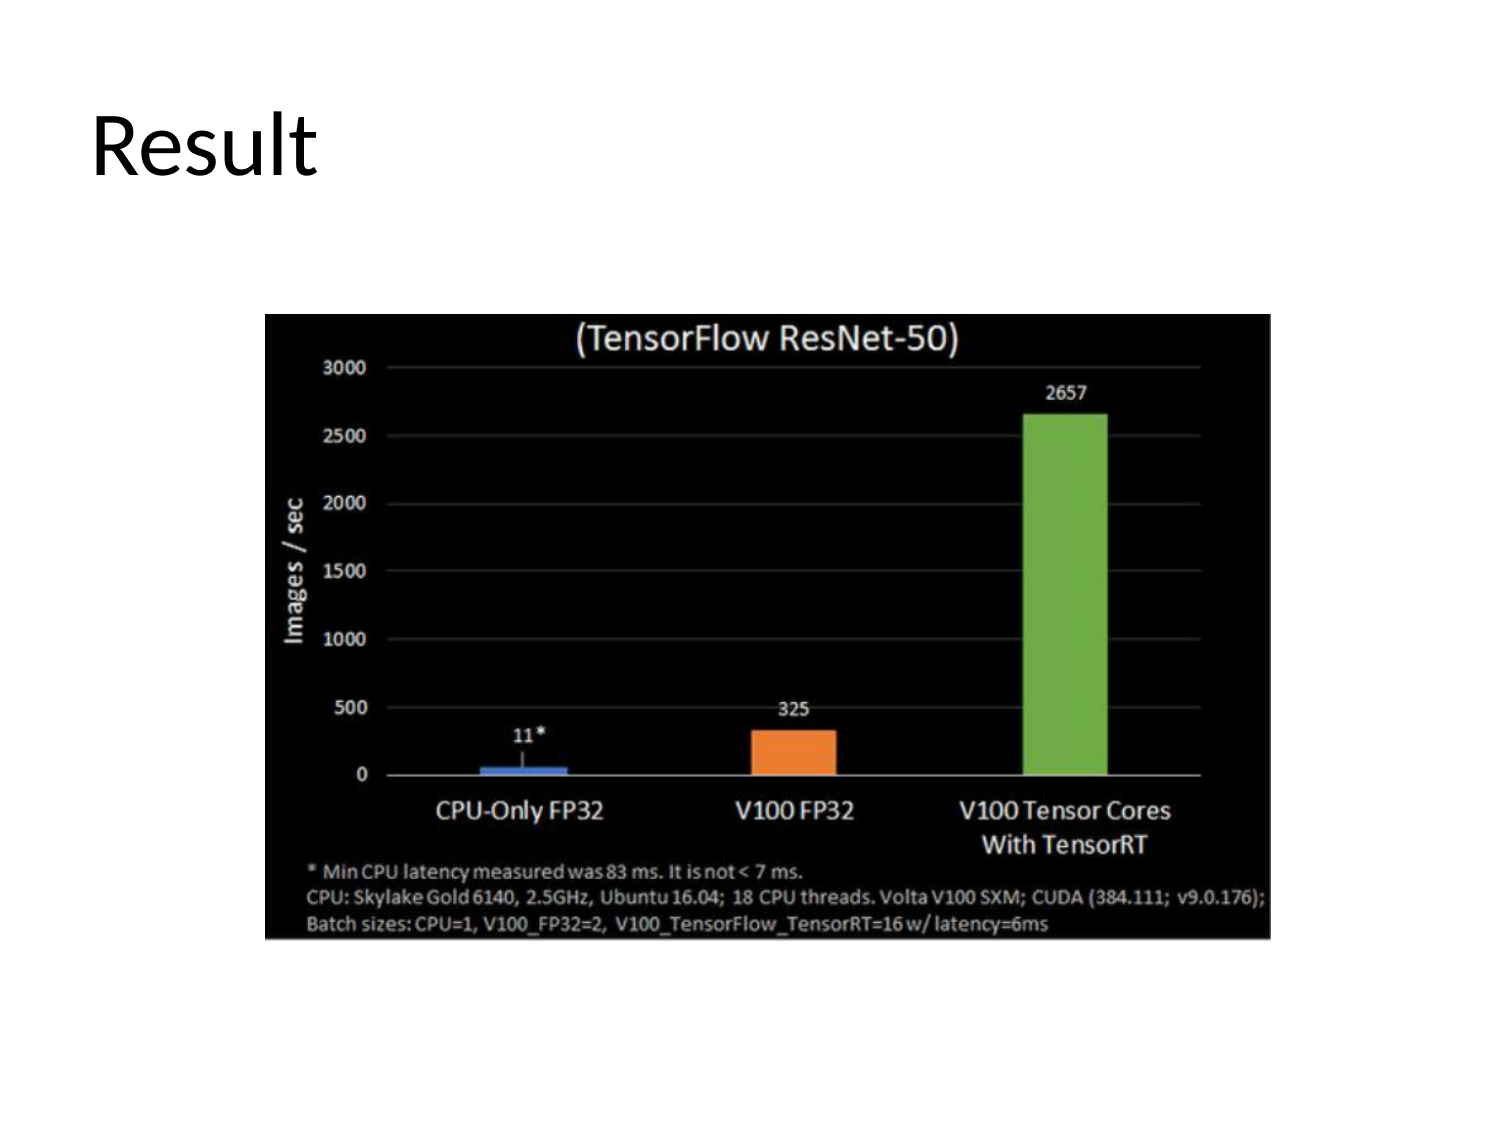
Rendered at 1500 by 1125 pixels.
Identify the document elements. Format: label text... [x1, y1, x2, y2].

picture [265, 314, 1271, 941]
title Result [75, 45, 1425, 233]
